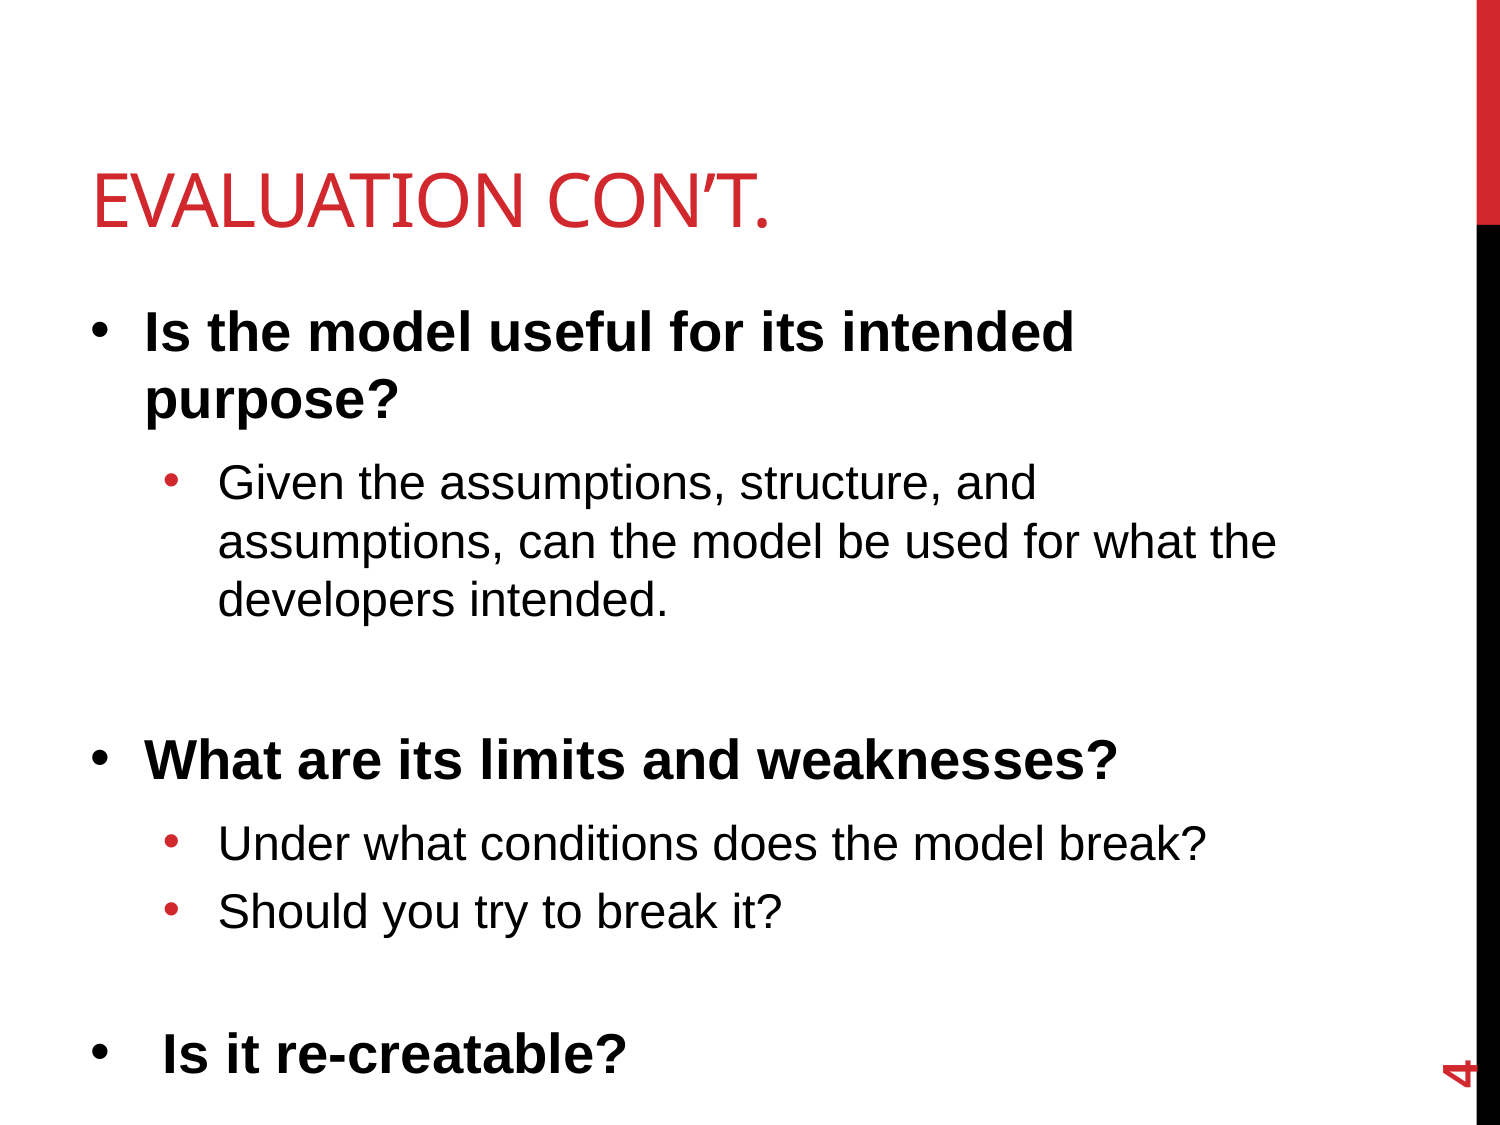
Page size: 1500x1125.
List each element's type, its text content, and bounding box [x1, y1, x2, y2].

slide_number 4 [1427, 887, 1488, 1104]
list Is the model useful for its intended purpose? Given the assumptions, structure, and assumptions, can the model be used for what the developers intended. What are its limits and weaknesses? Under what conditions does the model break? Should you try to break it? Is it re-creatable? [75, 287, 1325, 1100]
title Evaluation con’t. [75, 25, 1025, 250]
